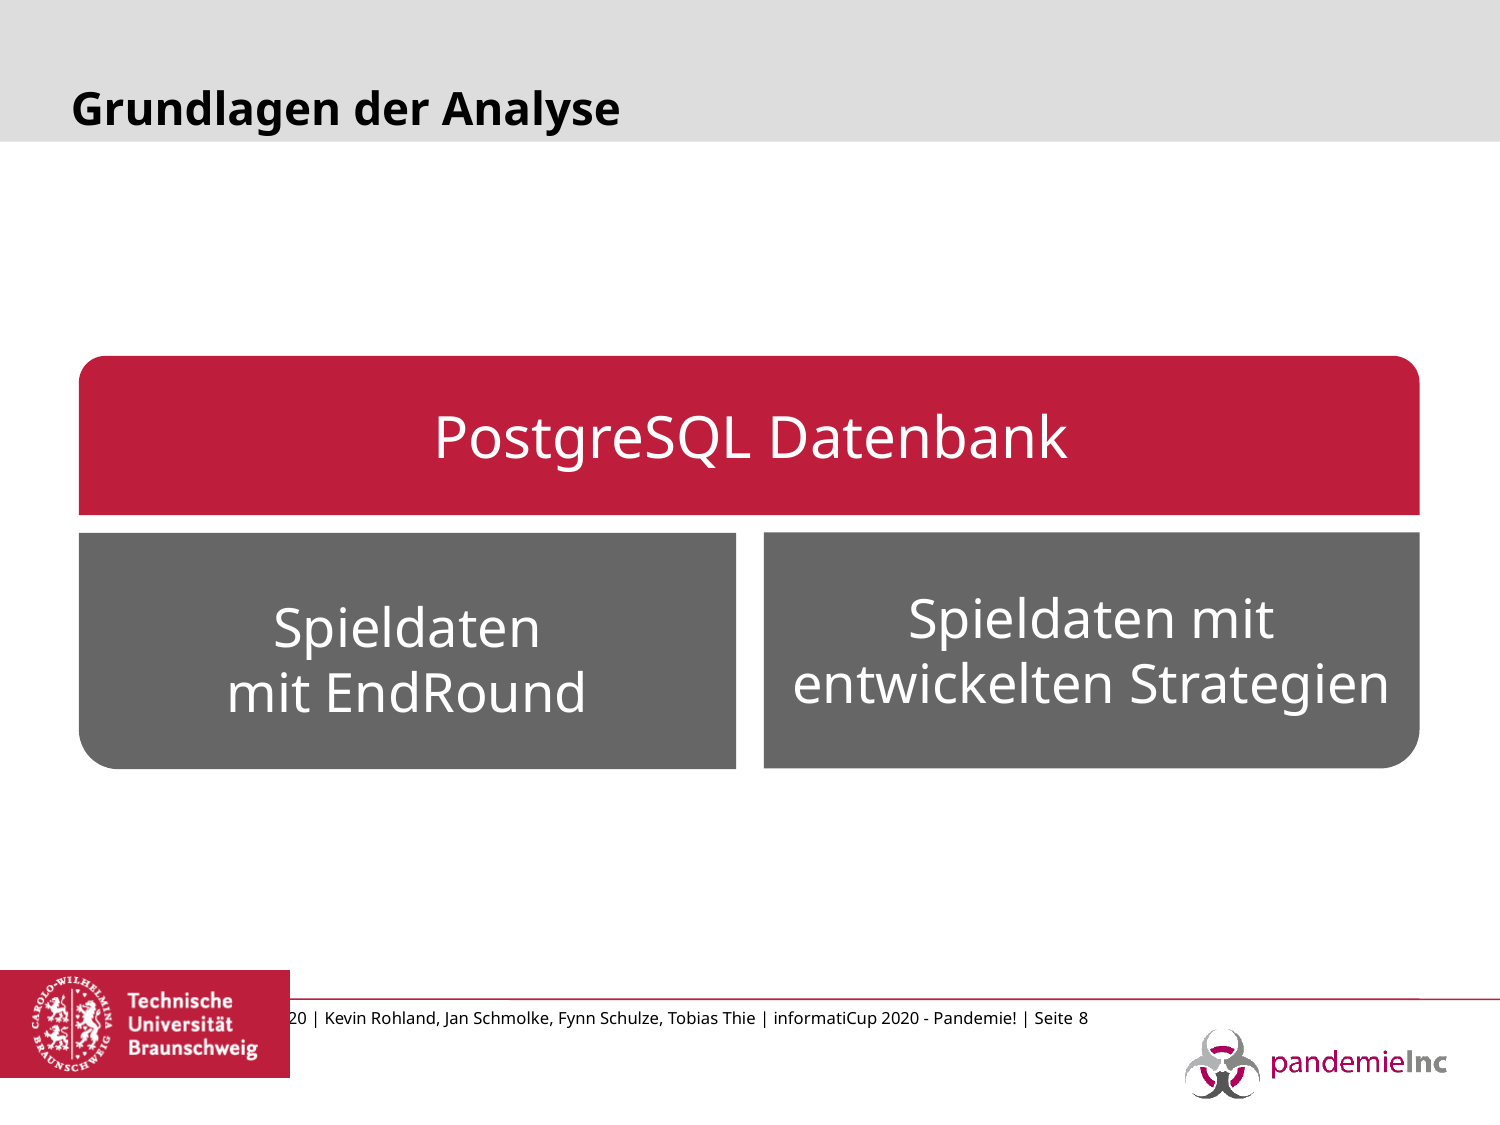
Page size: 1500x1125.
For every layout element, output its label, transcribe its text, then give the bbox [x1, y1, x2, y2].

picture [0, 970, 290, 1078]
title Grundlagen der Analyse [70, 18, 1445, 135]
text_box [78, 355, 1422, 770]
picture [1176, 1020, 1455, 1107]
